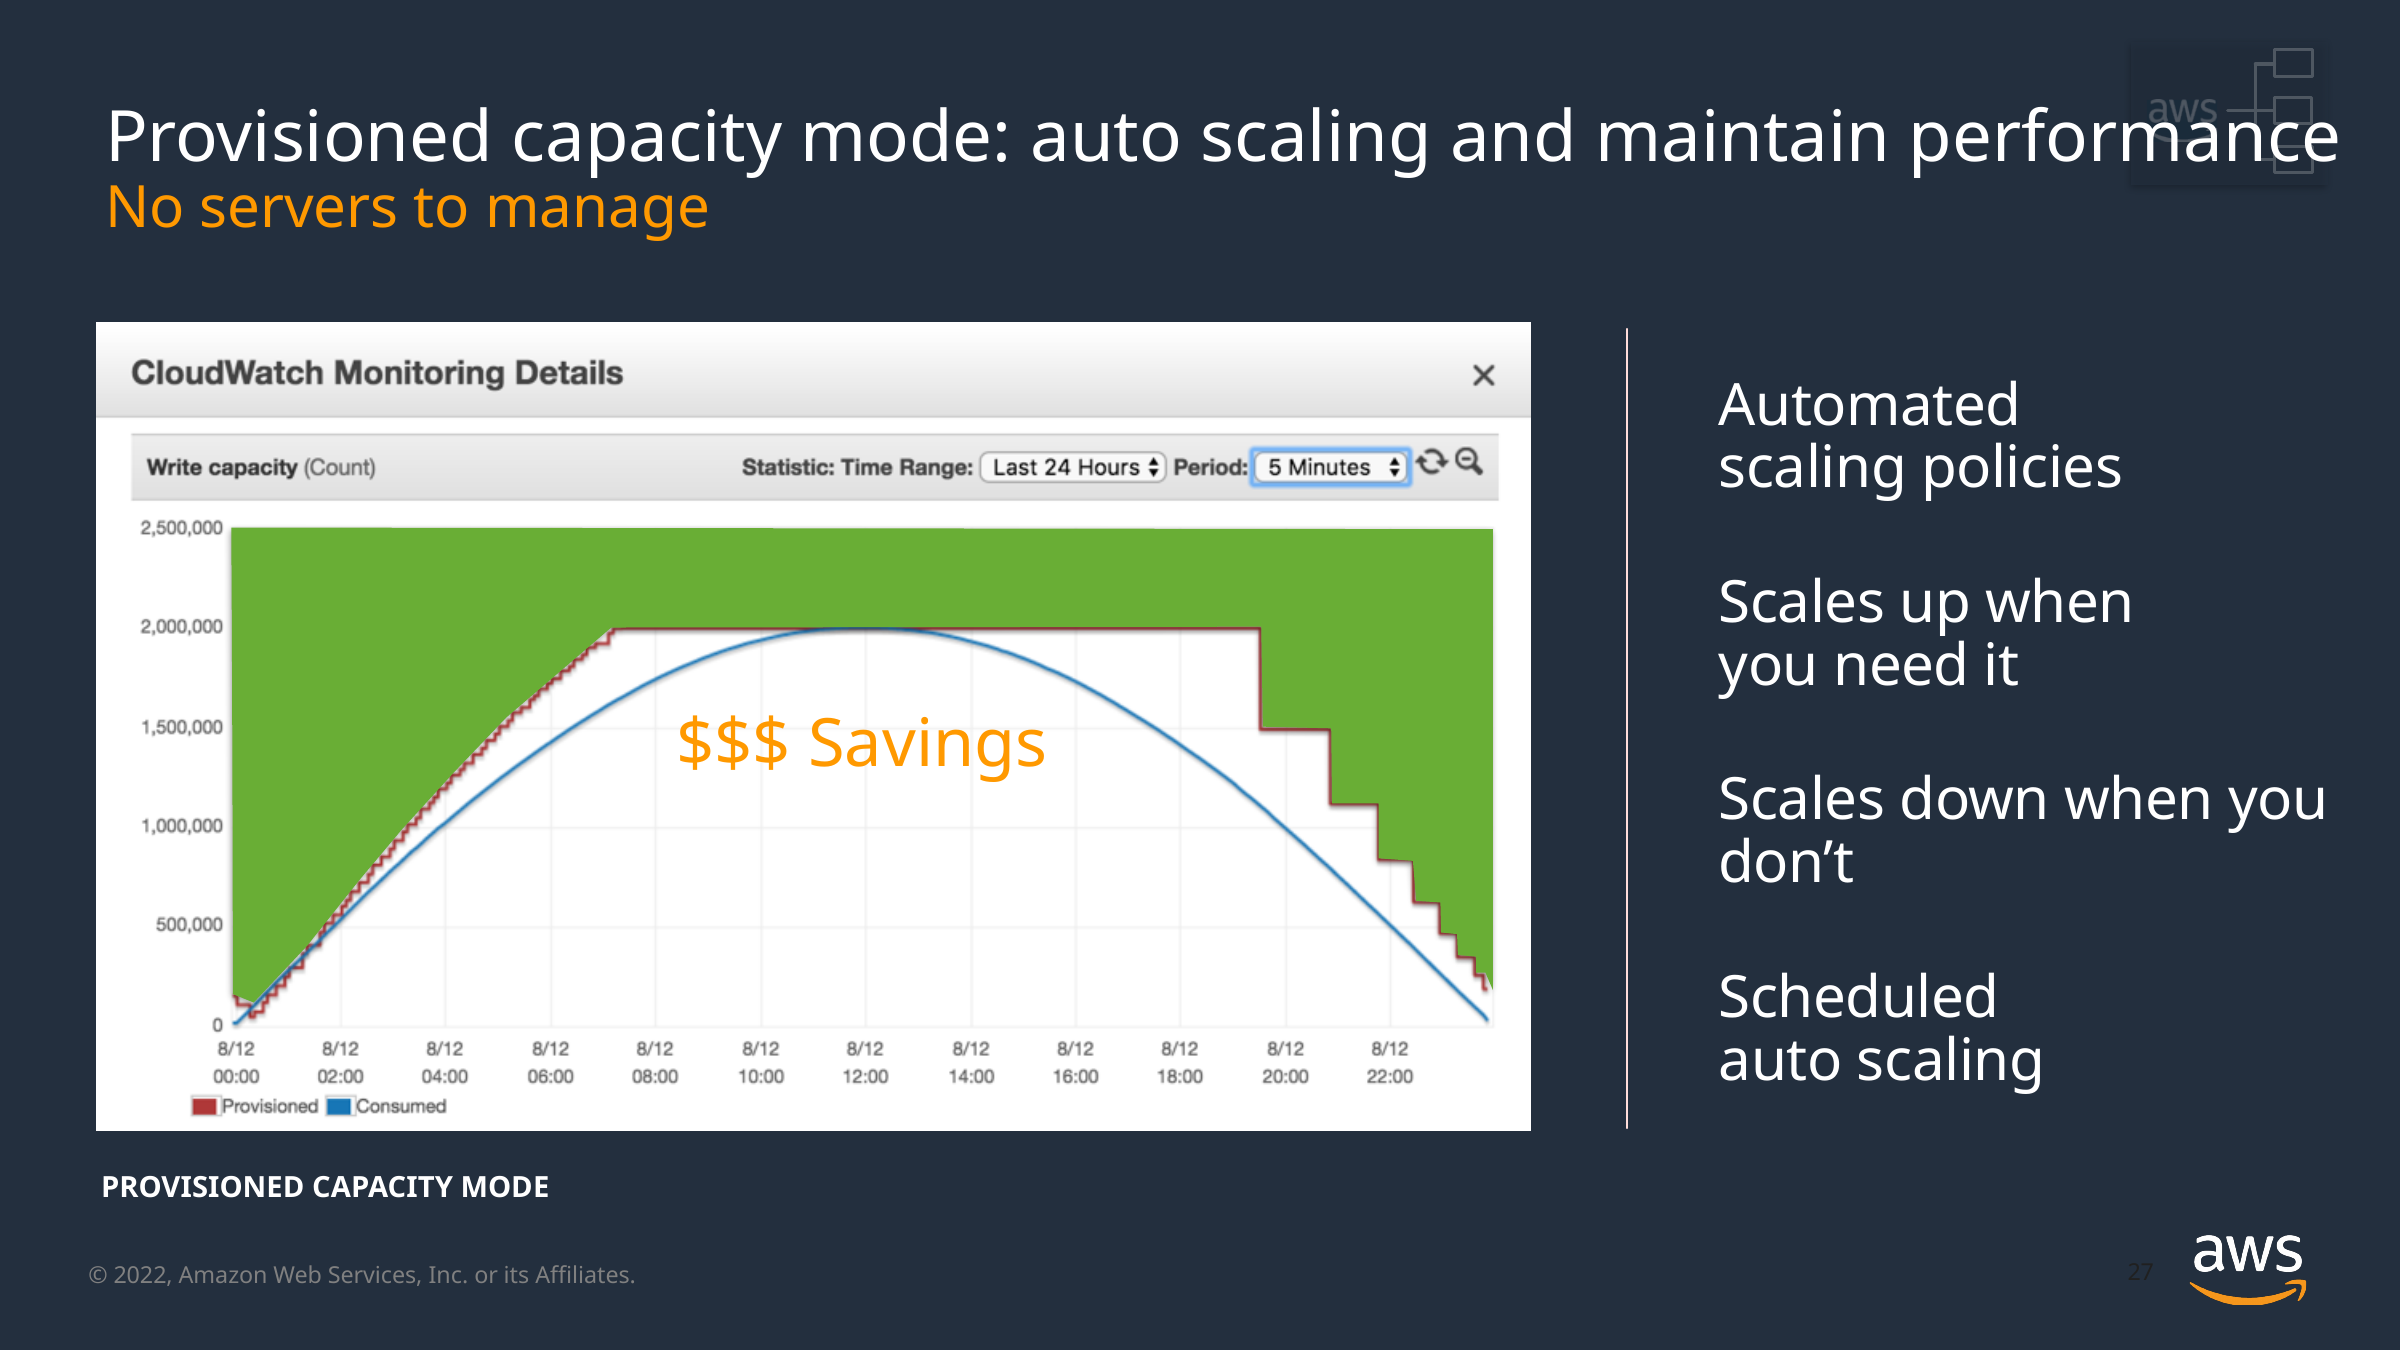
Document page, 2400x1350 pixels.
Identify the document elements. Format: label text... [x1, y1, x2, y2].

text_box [95, 322, 1531, 1131]
text_box Automated scaling policies Scales up when you need it Scales down when you don’t Scheduled auto scaling [1718, 374, 2331, 1093]
slide_number 27 [1695, 1236, 2170, 1309]
text_box PROVISIONED CAPACITY MODE [86, 1161, 565, 1211]
title Provisioned capacity mode: auto scaling and maintain performance No servers to manage [90, 92, 2380, 282]
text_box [2128, 39, 2329, 186]
